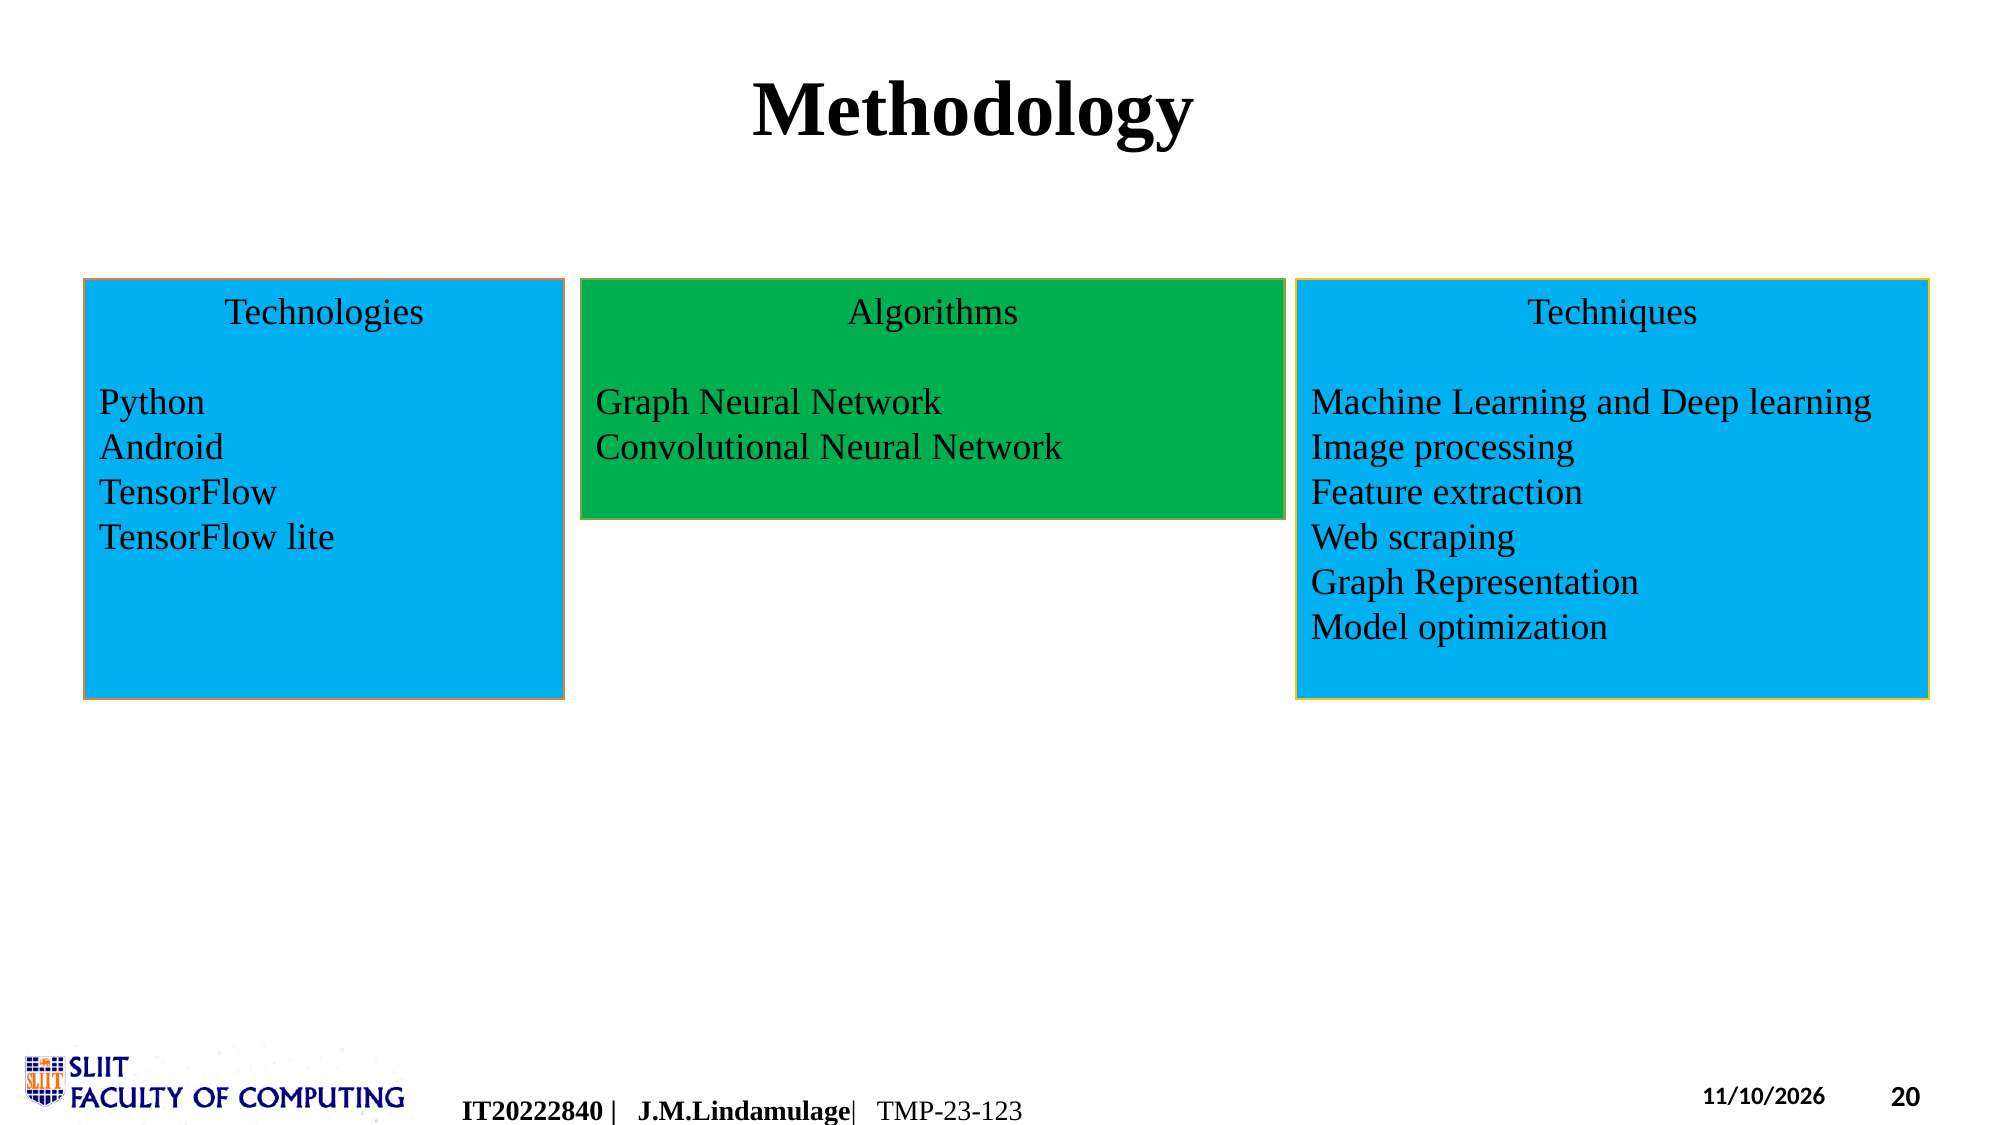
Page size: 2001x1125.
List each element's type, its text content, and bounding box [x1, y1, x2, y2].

title Methodology [137, 59, 1811, 161]
text_box Algorithms Graph Neural Network Convolutional Neural Network [580, 278, 1286, 520]
picture [0, 1045, 413, 1125]
text_box IT20222840 | J.M.Lindamulage| TMP-23-123 [446, 1092, 1068, 1125]
text_box Technologies Python Android TensorFlow TensorFlow lite [83, 278, 565, 700]
text_box Techniques Machine Learning and Deep learning Image processing Feature extraction Web scraping Graph Representation Model optimization [1295, 278, 1930, 700]
